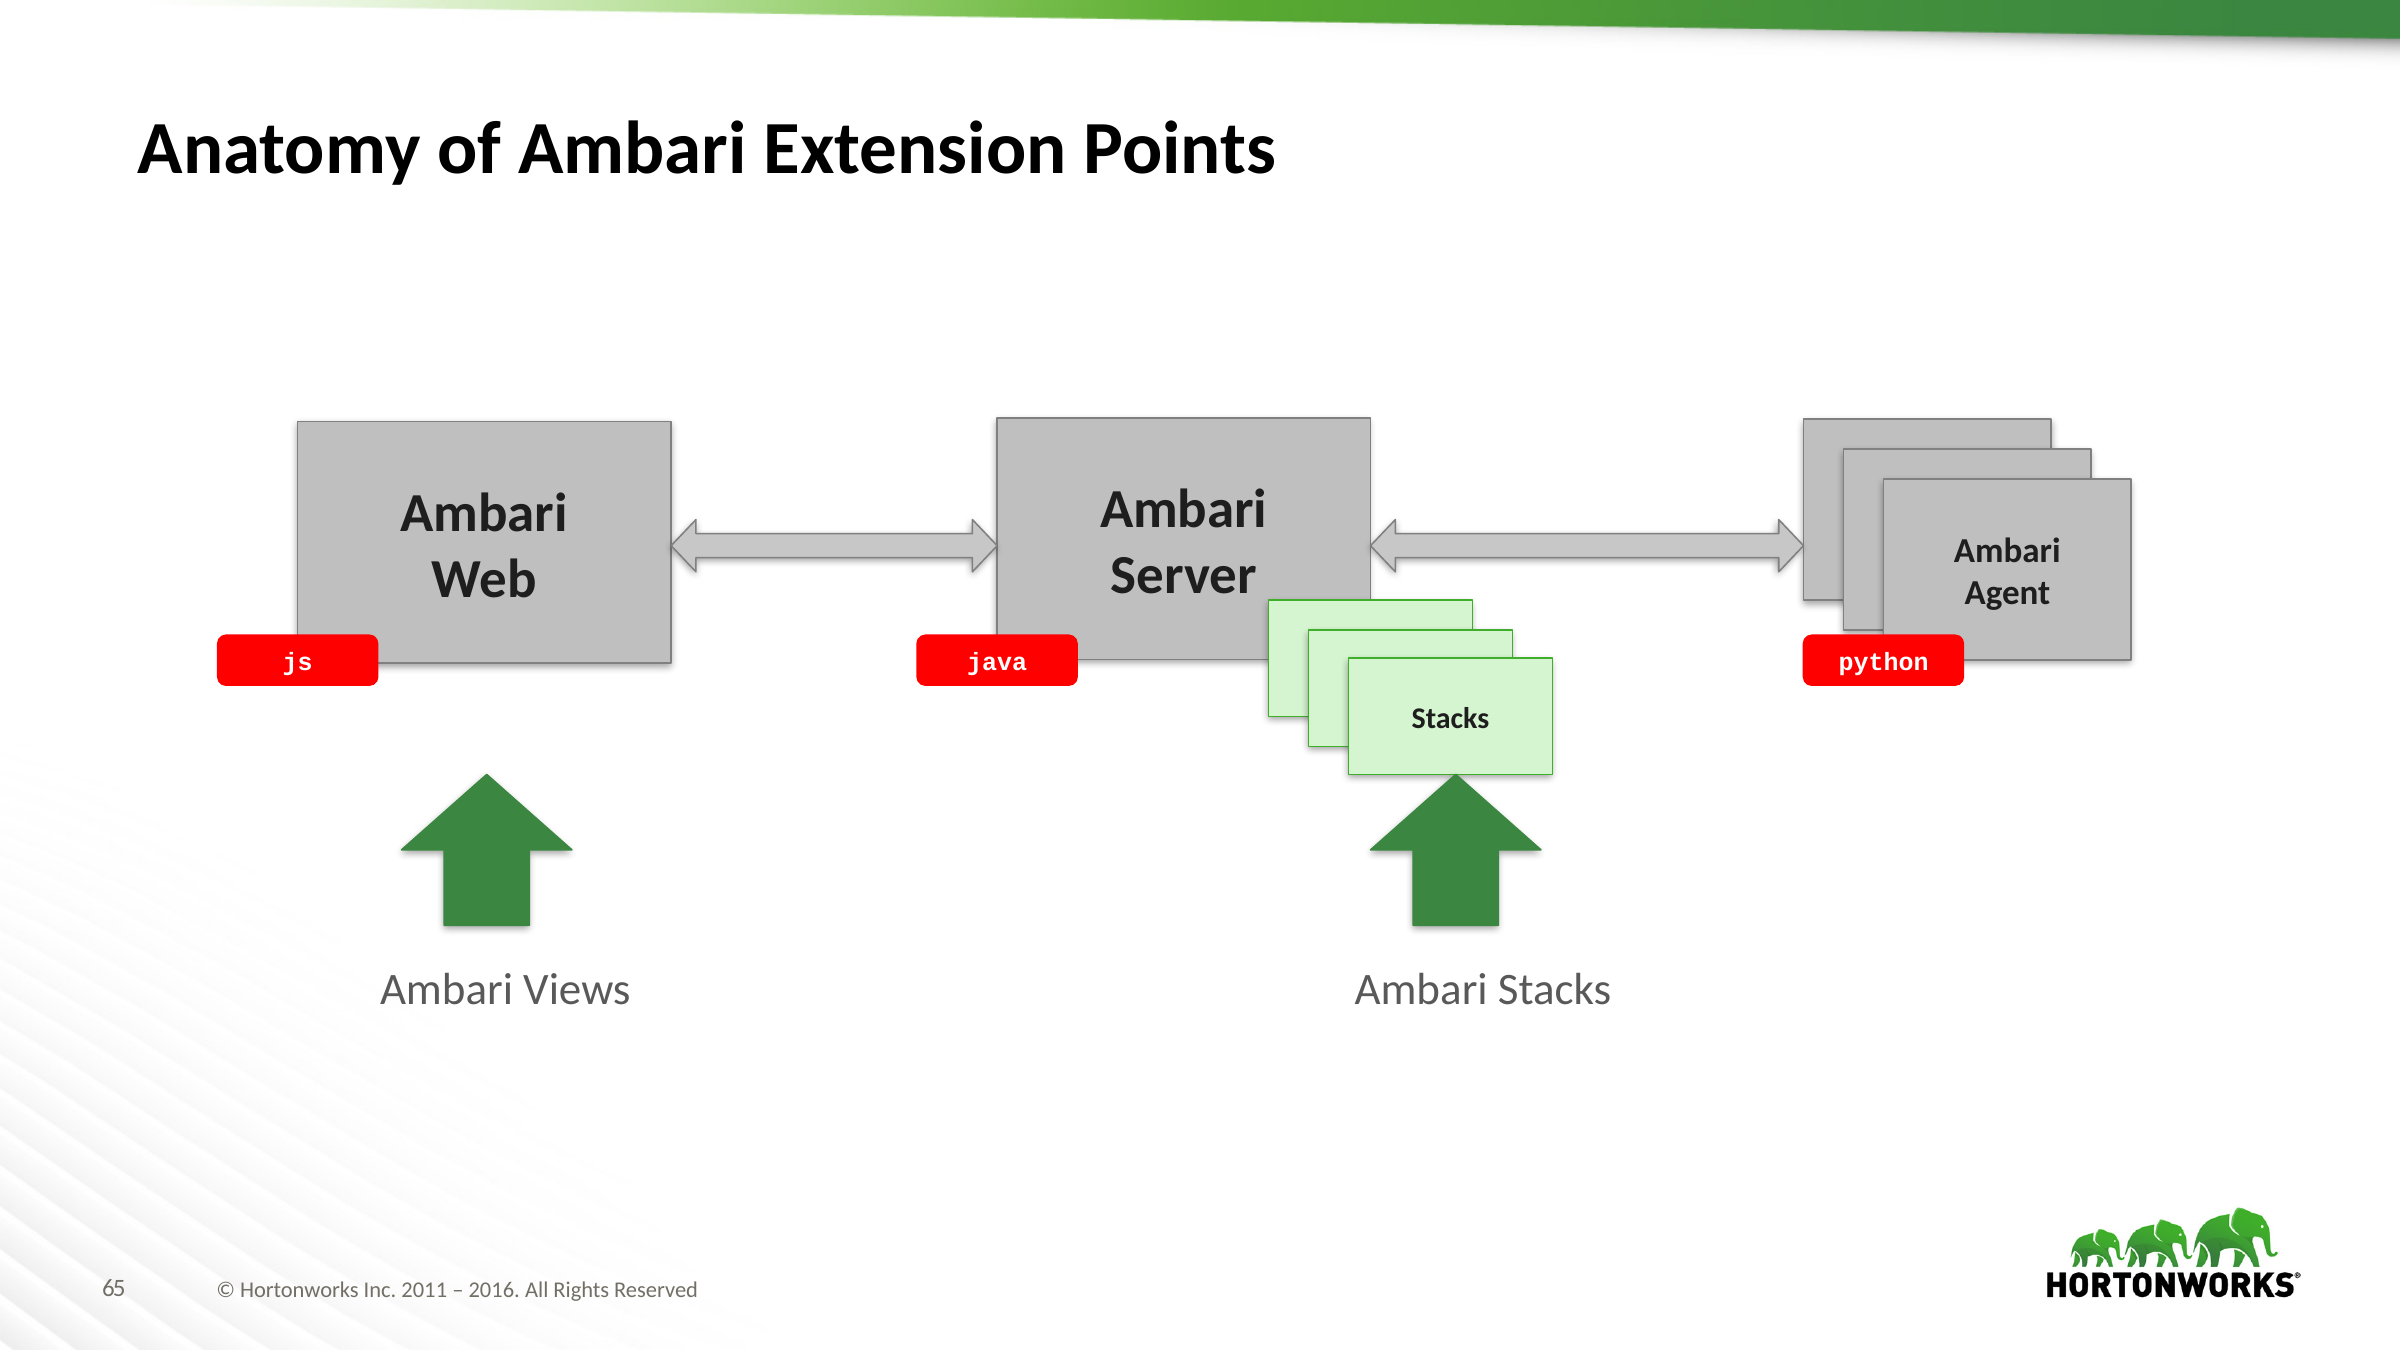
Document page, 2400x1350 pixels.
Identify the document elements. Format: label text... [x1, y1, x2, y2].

text_box Ambari Web [297, 421, 672, 664]
picture [0, 0, 2400, 1350]
text_box js [217, 635, 378, 686]
text_box [1369, 518, 1805, 573]
text_box [670, 518, 998, 573]
text_box [1369, 773, 1542, 927]
title Anatomy of Ambari Extension Points [138, 50, 2298, 250]
text_box Ambari Stacks [1336, 950, 1577, 1131]
text_box java [917, 635, 1078, 686]
text_box Ambari Server [996, 417, 1371, 660]
text_box [400, 773, 573, 927]
text_box Stacks [1308, 629, 1513, 747]
text_box Ambari Views [361, 950, 602, 1131]
text_box Ambari Agent [1803, 418, 2052, 601]
text_box Stacks [1268, 599, 1473, 717]
text_box python [1803, 635, 1964, 686]
text_box Ambari Agent [1883, 478, 2132, 661]
text_box Ambari Agent [1843, 448, 2092, 631]
text_box Stacks [1348, 657, 1553, 775]
